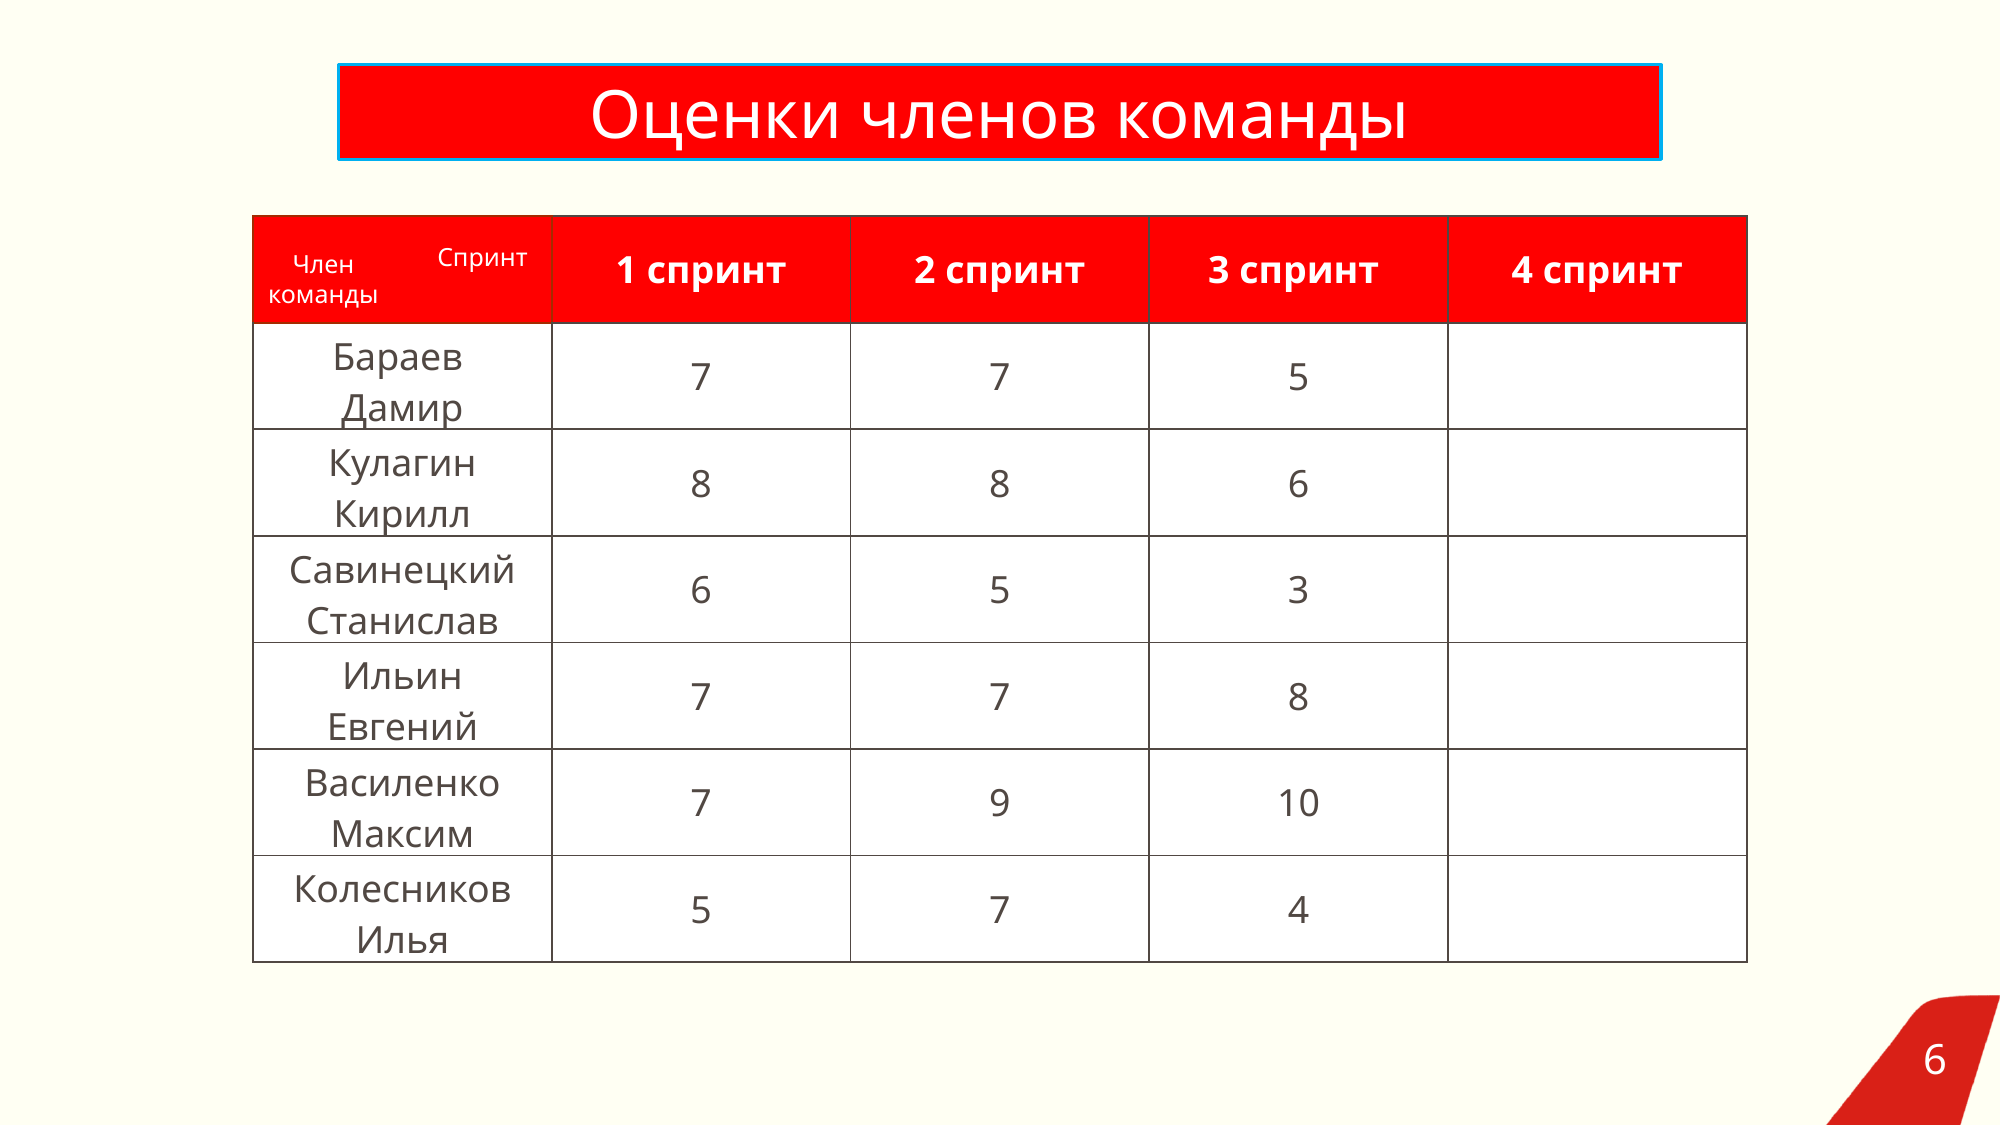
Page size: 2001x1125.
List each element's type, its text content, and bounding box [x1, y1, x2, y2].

text_box [106, 182, 1894, 996]
table_cell 3 [1150, 537, 1447, 642]
text_box Спринт [415, 233, 551, 279]
text_box Член команды [242, 241, 405, 316]
table_cell 5 [1150, 324, 1447, 428]
table_cell 4 [1150, 856, 1447, 961]
table_cell [1449, 856, 1746, 961]
table_cell 7 [553, 324, 850, 428]
table_cell Бараев Дамир [254, 324, 551, 428]
table_cell 7 [553, 643, 850, 748]
table_cell 7 [851, 324, 1148, 428]
table_cell 8 [553, 430, 850, 535]
table_header [254, 217, 551, 322]
table_cell 7 [851, 856, 1148, 961]
table_header 1 спринт [553, 217, 850, 322]
text_box Оценки членов команды [338, 64, 1662, 160]
table_cell 8 [1150, 643, 1447, 748]
table_cell [1449, 750, 1746, 855]
table_cell [1449, 643, 1746, 748]
table_cell Колесников Илья [254, 856, 551, 961]
table_cell 9 [851, 750, 1148, 855]
table_cell 6 [1150, 430, 1447, 535]
table_cell Савинецкий Станислав [254, 537, 551, 642]
picture [1821, 995, 2000, 1125]
table_cell 5 [553, 856, 850, 961]
table_header 4 спринт [1449, 217, 1746, 322]
table_cell 10 [1150, 750, 1447, 855]
table_cell Кулагин Кирилл [254, 430, 551, 535]
table_cell Василенко Максим [254, 750, 551, 855]
table_cell 7 [553, 750, 850, 855]
table_cell [1449, 324, 1746, 428]
table_cell 5 [851, 537, 1148, 642]
table_cell 7 [851, 643, 1148, 748]
table_header 2 спринт [851, 217, 1148, 322]
table_header 3 спринт [1150, 217, 1447, 322]
table_cell 8 [851, 430, 1148, 535]
table_cell 6 [553, 537, 850, 642]
table_cell Ильин Евгений [254, 643, 551, 748]
table_cell [1449, 537, 1746, 642]
table_cell [1449, 430, 1746, 535]
